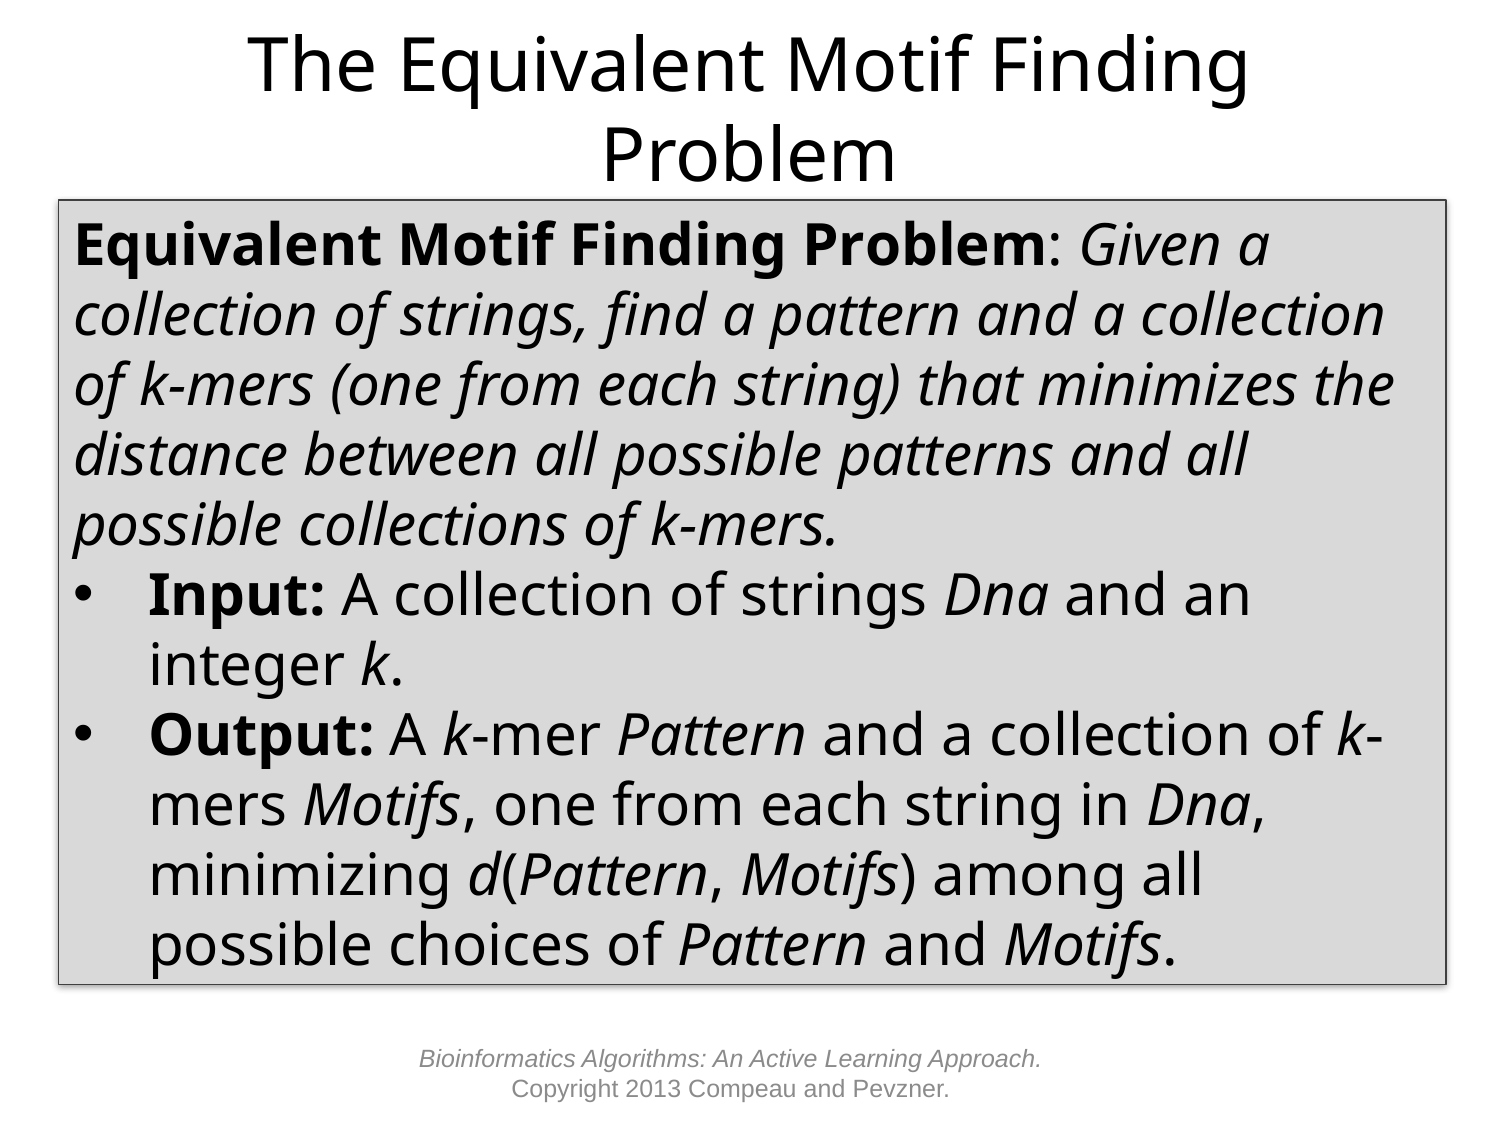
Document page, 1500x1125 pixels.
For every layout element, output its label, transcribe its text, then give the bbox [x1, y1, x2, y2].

footer Bioinformatics Algorithms: An Active Learning Approach. Copyright 2013 Compeau and Pevzner. [387, 1042, 1075, 1103]
text_box Equivalent Motif Finding Problem: Given a collection of strings, find a pattern and a collection of k-mers (one from each string) that minimizes the distance between all possible patterns and all possible collections of k-mers. Input: A collection of strings Dna and an integer k. Output: A k-mer Pattern and a collection of k-mers Motifs, one from each string in Dna, minimizing d(Pattern, Motifs) among all possible choices of Pattern and Motifs. [58, 199, 1447, 985]
title The Equivalent Motif Finding Problem [75, 12, 1425, 197]
